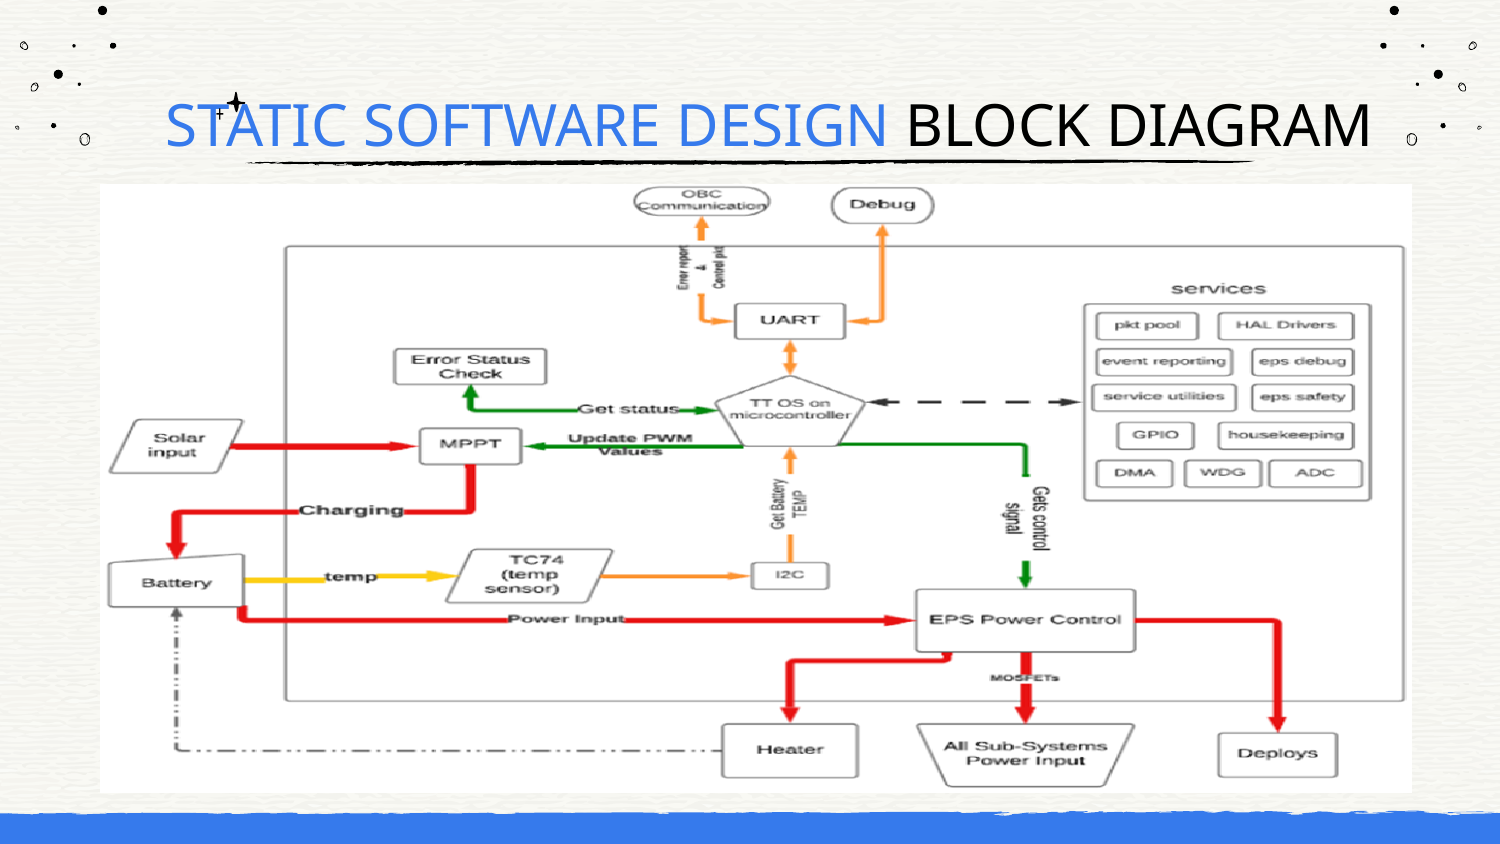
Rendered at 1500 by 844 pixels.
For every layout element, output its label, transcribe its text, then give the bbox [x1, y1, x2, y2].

picture [0, 0, 1500, 815]
text_box [245, 159, 1255, 167]
text_box [1000, 811, 1010, 815]
title STATIC SOFTWARE DESIGN BLOCK DIAGRAM [118, 72, 1421, 167]
text_box [216, 91, 246, 120]
